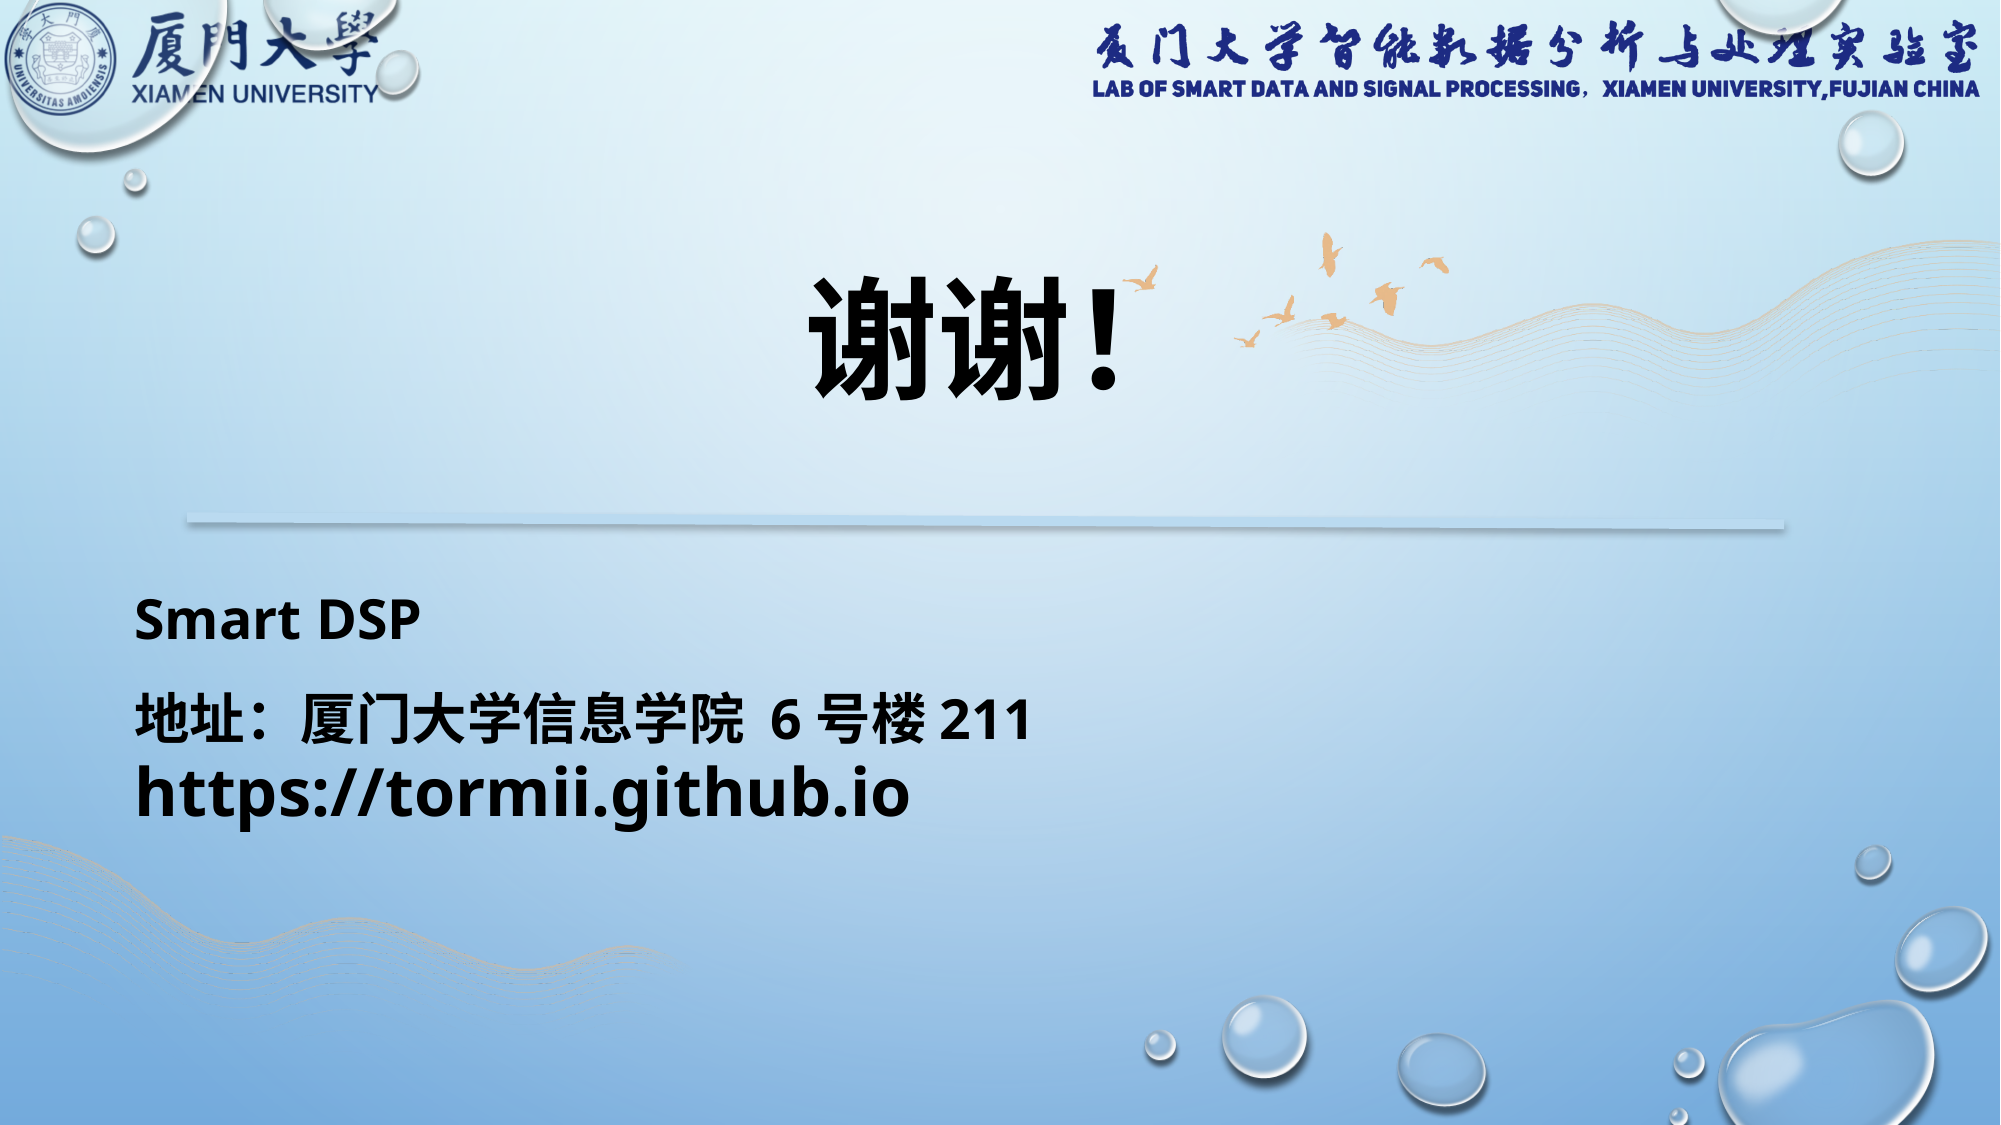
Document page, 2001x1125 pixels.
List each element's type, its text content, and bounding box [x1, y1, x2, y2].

text_box Smart DSP 地址：厦门大学信息学院 6号楼211 https://tormii.github.io [119, 542, 1357, 838]
text_box 谢谢！ [789, 248, 1065, 424]
picture [0, 0, 2001, 1125]
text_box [186, 517, 1785, 525]
